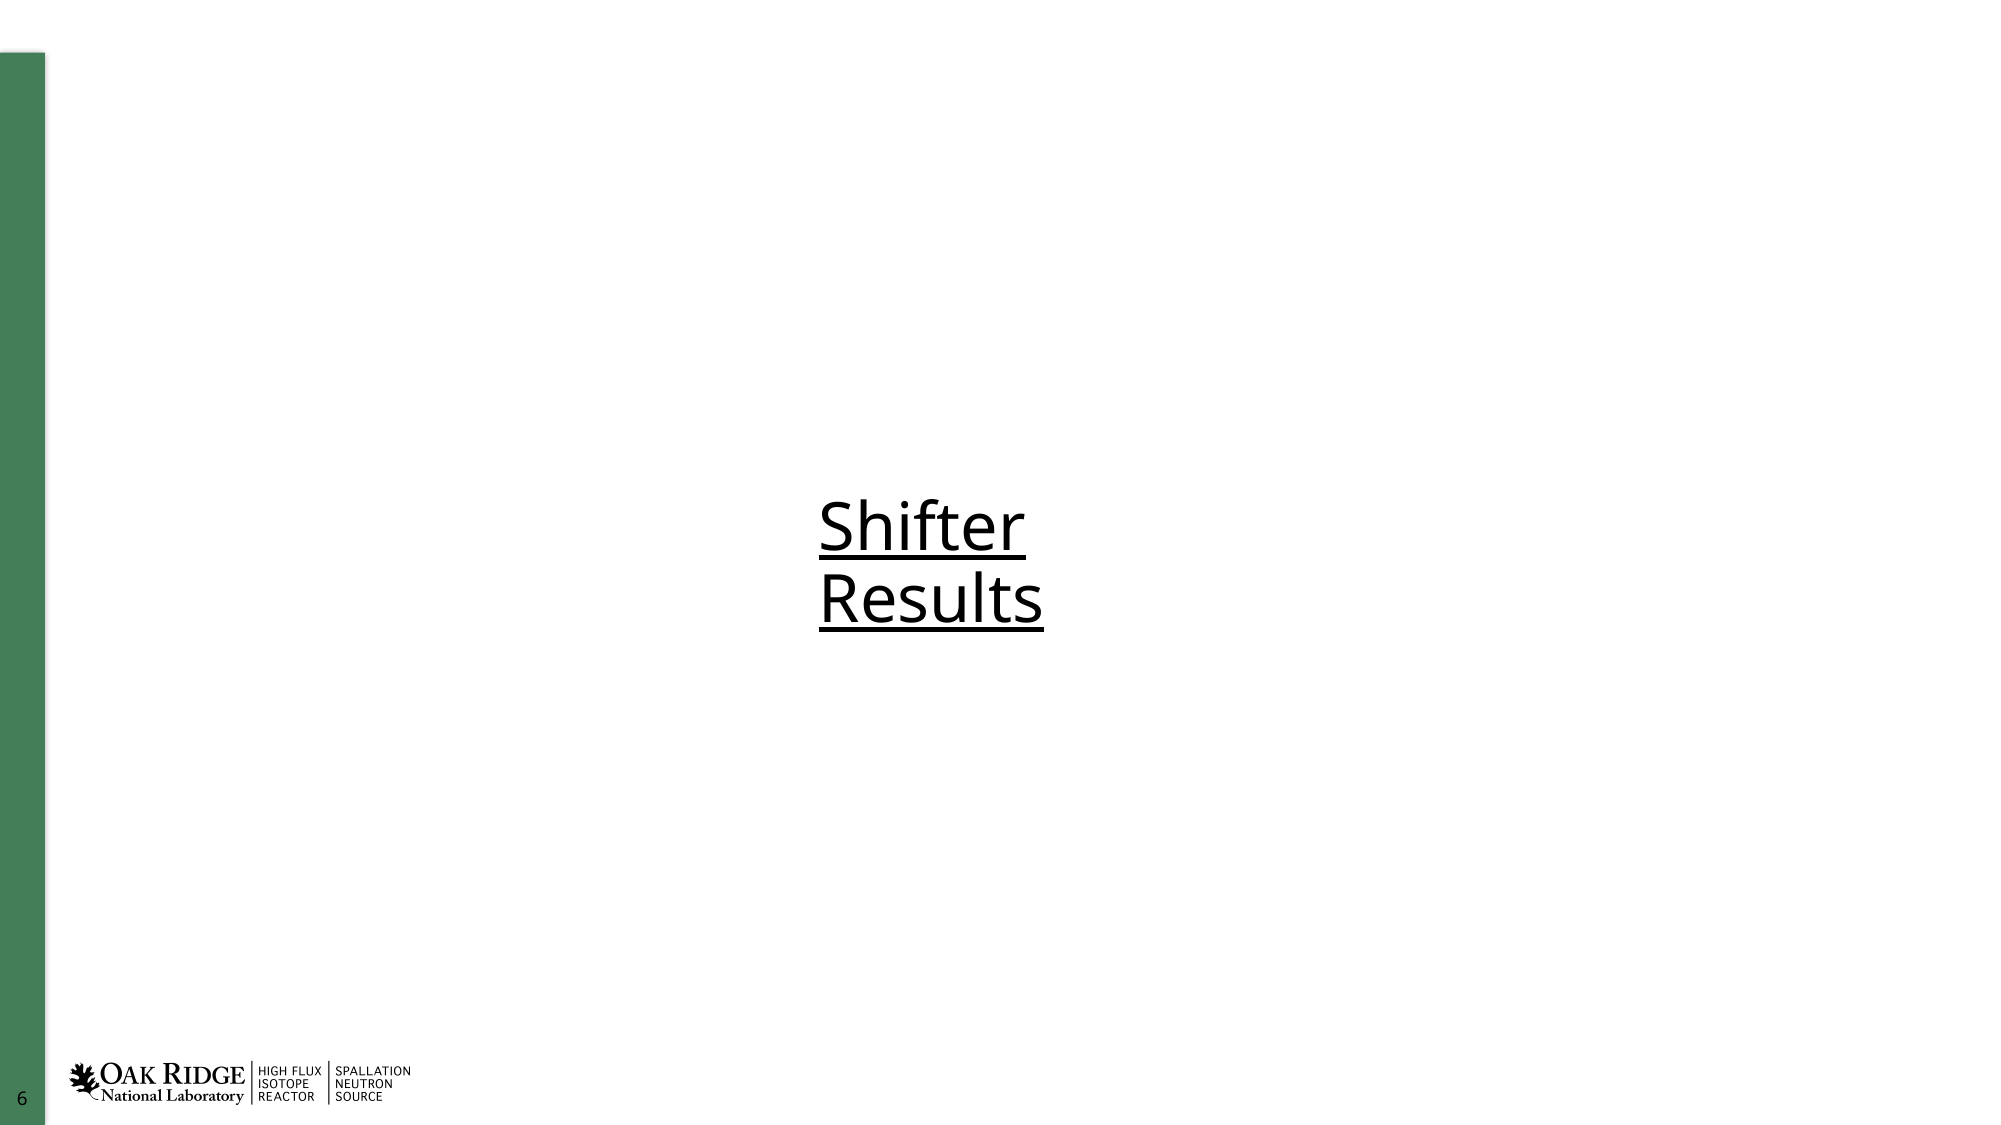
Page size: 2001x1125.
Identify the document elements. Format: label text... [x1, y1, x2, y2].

picture [66, 1058, 413, 1108]
title Shifter Results [803, 485, 1275, 574]
